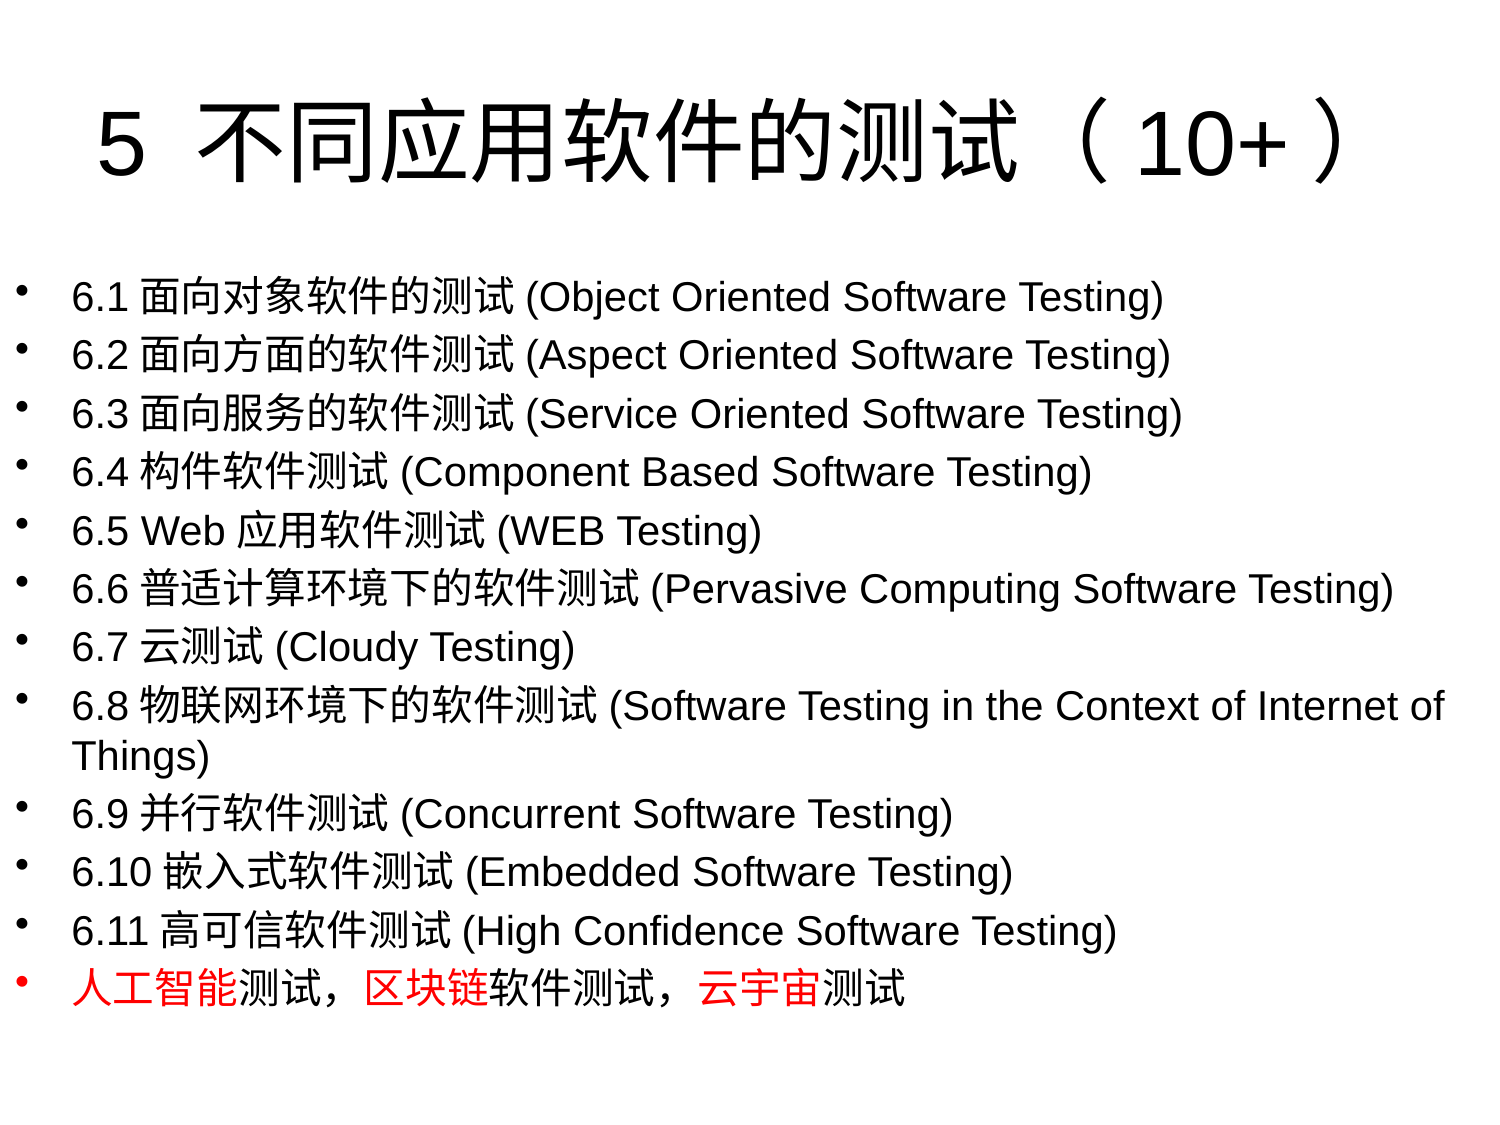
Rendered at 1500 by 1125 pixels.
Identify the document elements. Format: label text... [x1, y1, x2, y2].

list 6.1面向对象软件的测试(Object Oriented Software Testing) 6.2面向方面的软件测试(Aspect Oriented Software Testing) 6.3面向服务的软件测试(Service Oriented Software Testing) 6.4构件软件测试(Component Based Software Testing) 6.5 Web应用软件测试(WEB Testing) 6.6普适计算环境下的软件测试(Pervasive Computing Software Testing) 6.7云测试(Cloudy Testing) 6.8物联网环境下的软件测试(Software Testing in the Context of Internet of Things) 6.9并行软件测试(Concurrent Software Testing) 6.10嵌入式软件测试(Embedded Software Testing) 6.11高可信软件测试(High Confidence Software Testing) 人工智能测试，区块链软件测试，云宇宙测试 [0, 262, 1500, 1080]
title 5 不同应用软件的测试（10+） [75, 45, 1425, 233]
